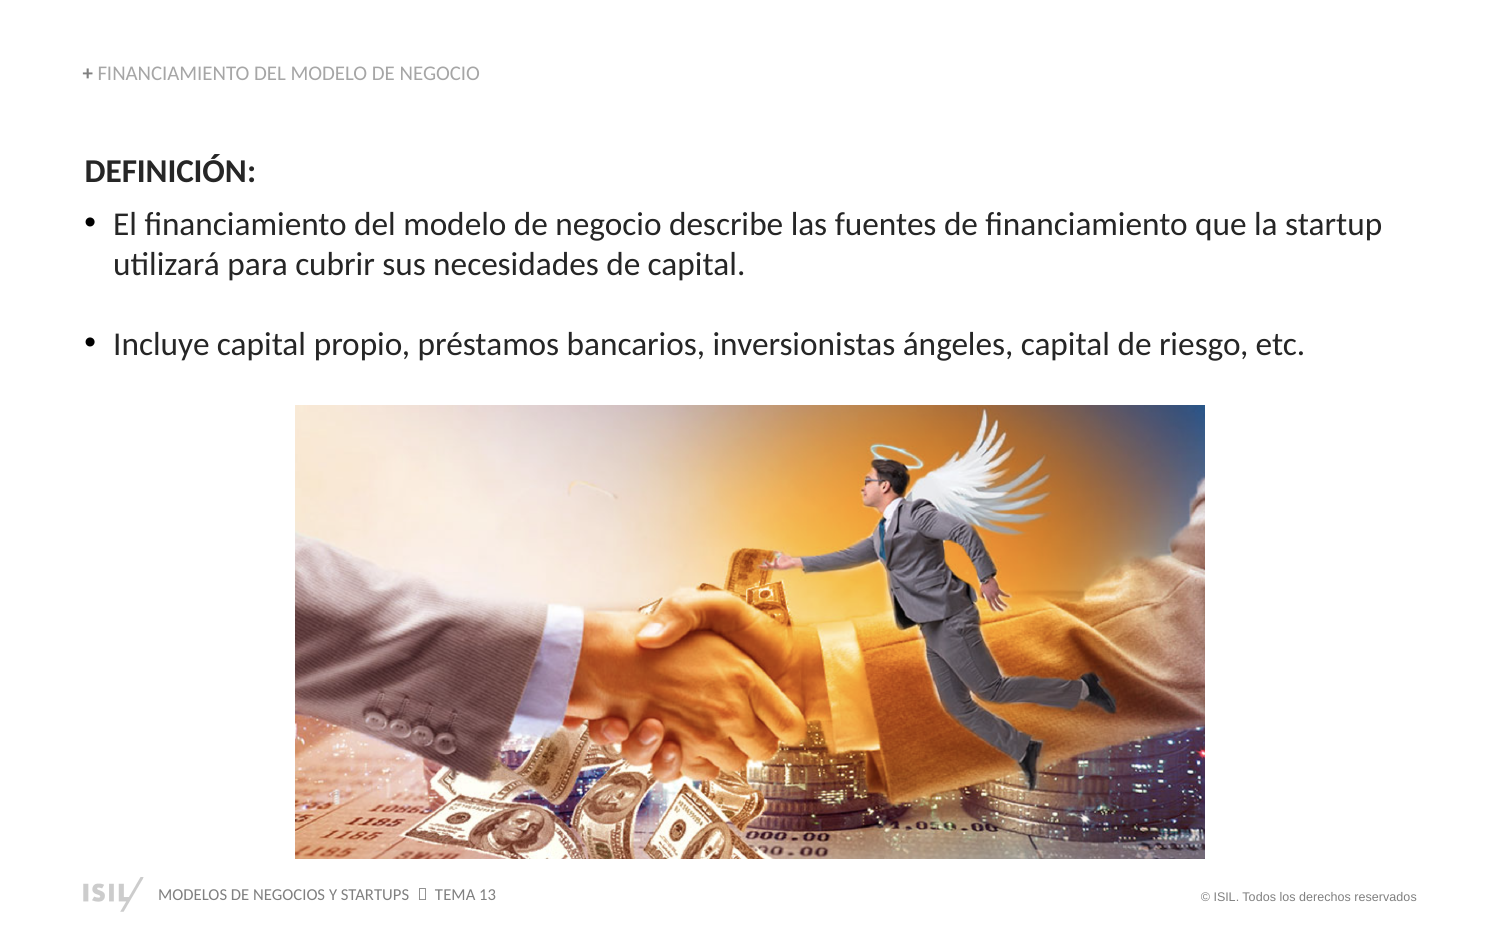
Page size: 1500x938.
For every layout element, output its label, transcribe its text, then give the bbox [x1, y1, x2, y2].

picture [294, 405, 1206, 859]
text_box + FINANCIAMIENTO DEL MODELO DE NEGOCIO [82, 61, 721, 85]
text_box DEFINICIÓN: El financiamiento del modelo de negocio describe las fuentes de financiamiento que la startup utilizará para cubrir sus necesidades de capital. Incluye capital propio, préstamos bancarios, inversionistas ángeles, capital de riesgo, etc. [82, 149, 1424, 362]
